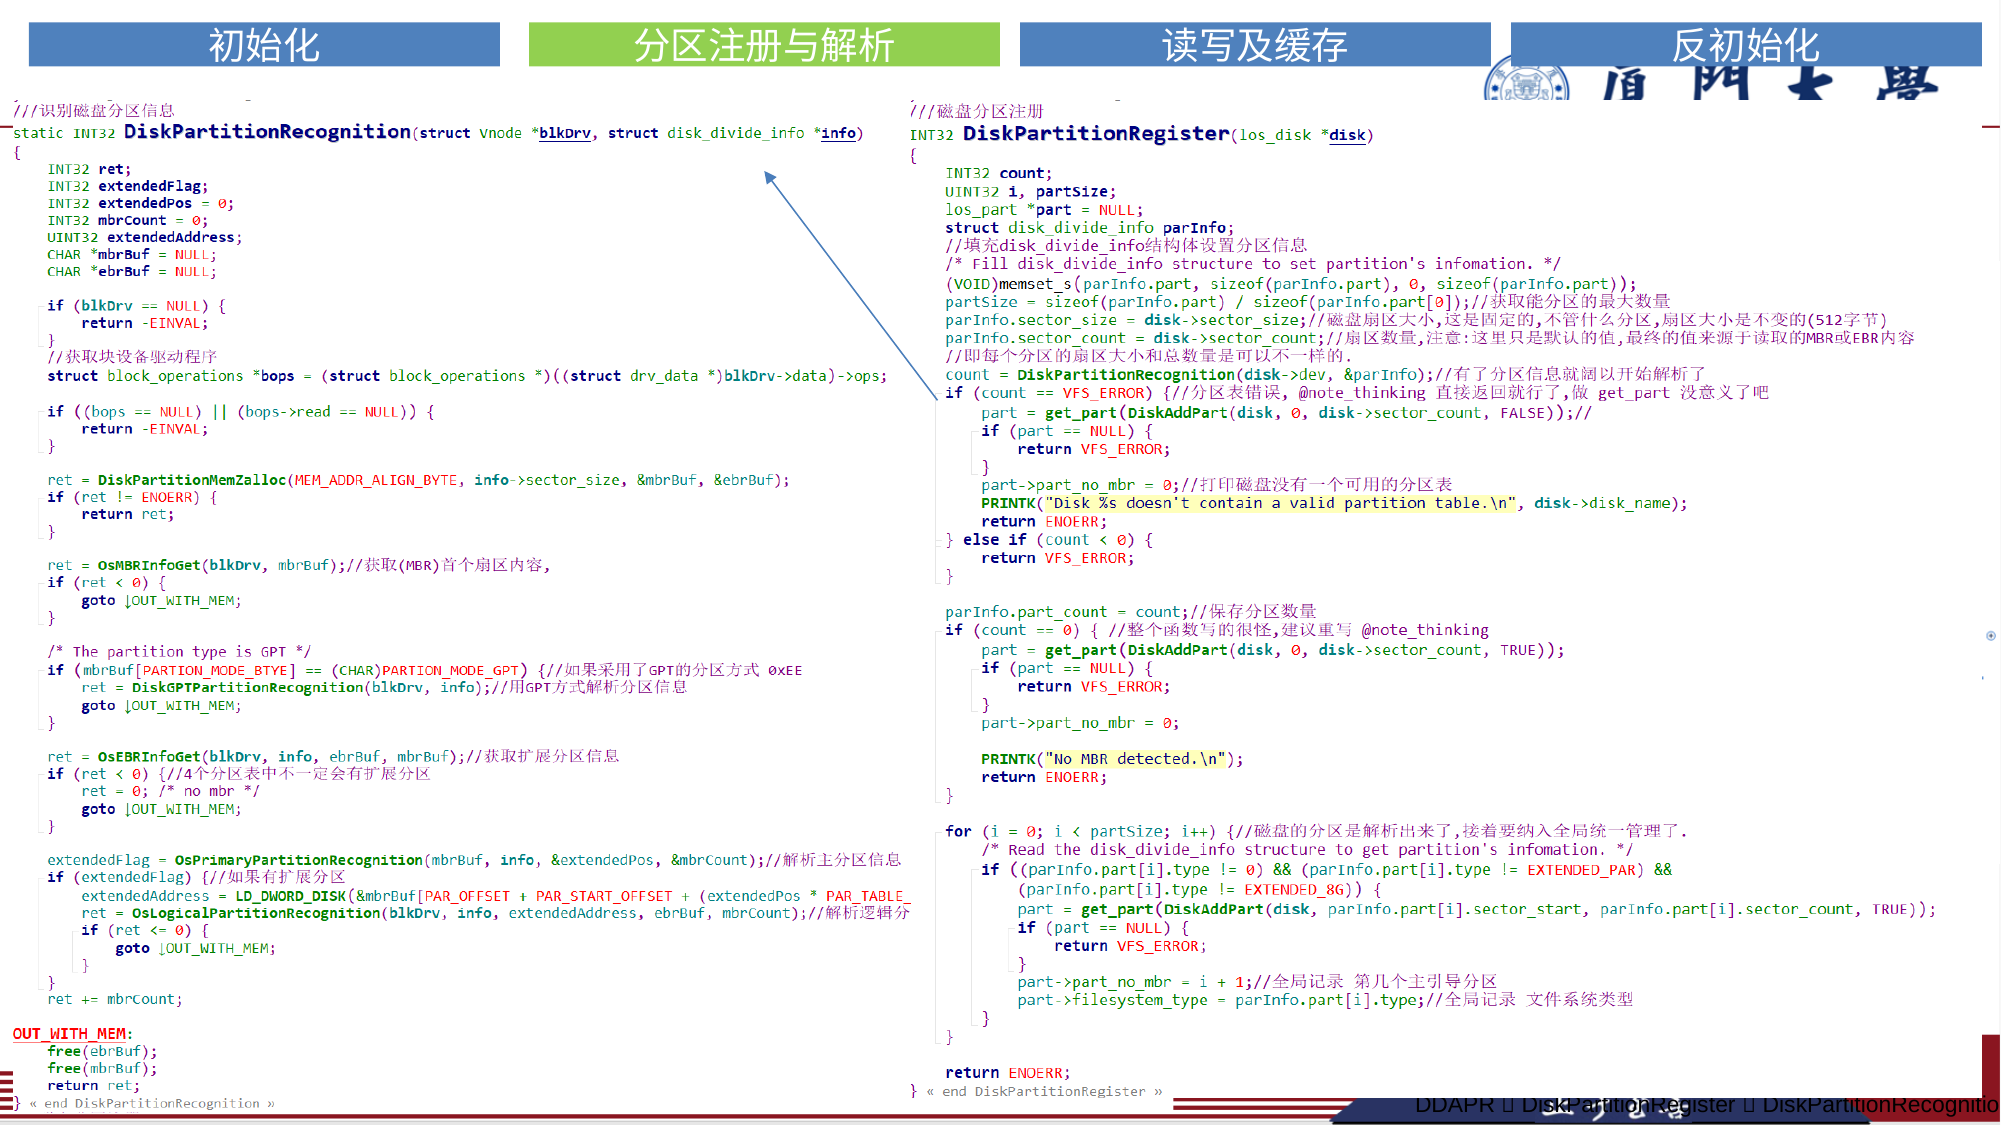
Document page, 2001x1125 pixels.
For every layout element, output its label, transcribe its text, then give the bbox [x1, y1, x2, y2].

picture [0, 0, 2001, 1125]
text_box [764, 170, 938, 401]
text_box DDAPR  DiskPartitionRegister  DiskPartitionRecognition [1400, 1082, 2000, 1125]
